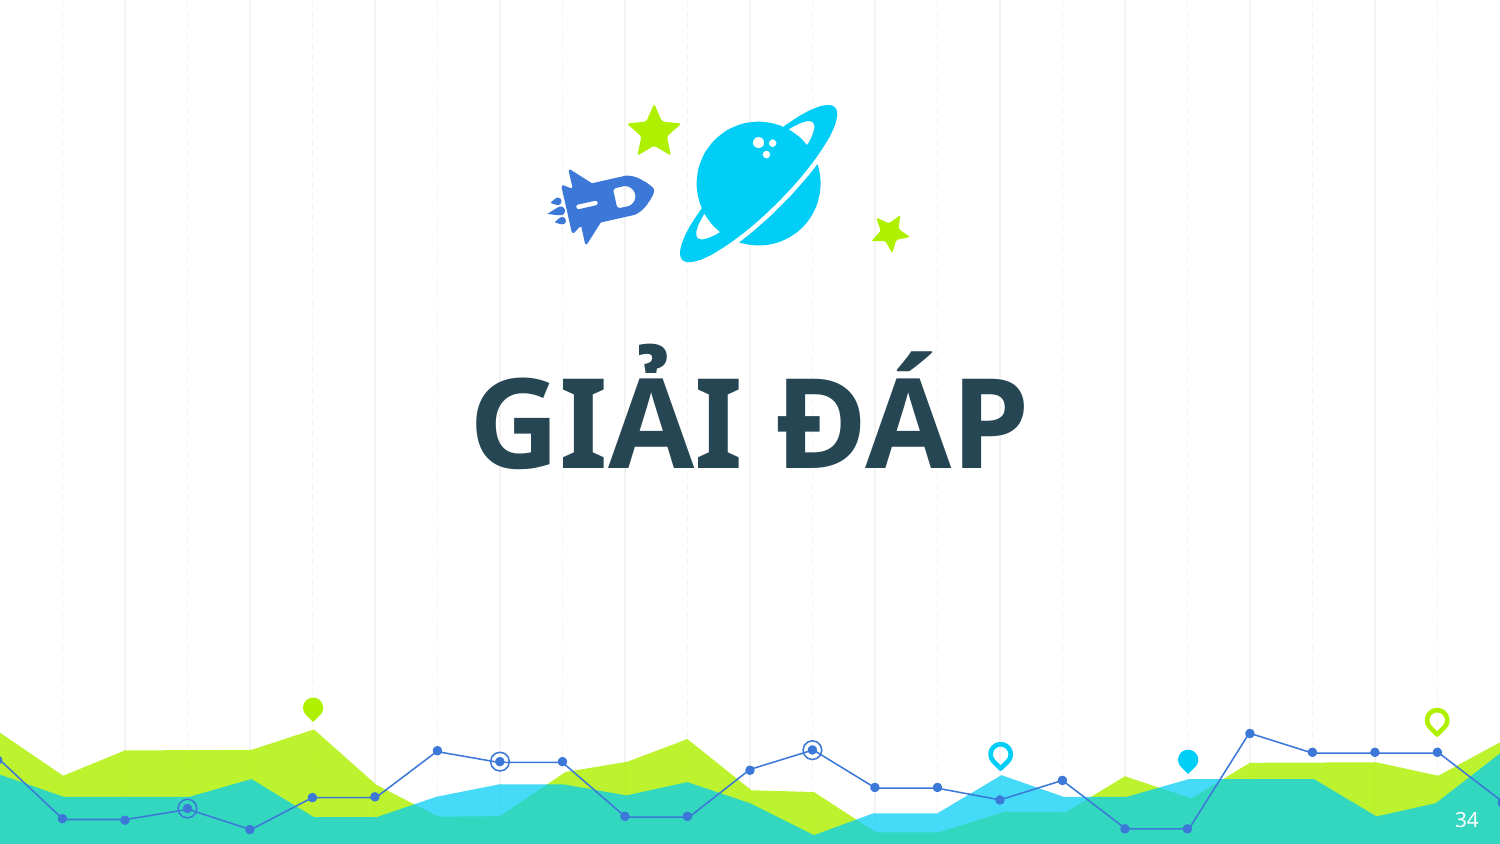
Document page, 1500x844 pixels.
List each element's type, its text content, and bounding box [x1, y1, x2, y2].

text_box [679, 104, 838, 263]
slide_number 34 [1403, 791, 1494, 844]
text_box [628, 105, 674, 155]
text_box [872, 215, 909, 253]
title GIẢI ĐÁP [112, 318, 1388, 509]
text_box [556, 159, 642, 245]
